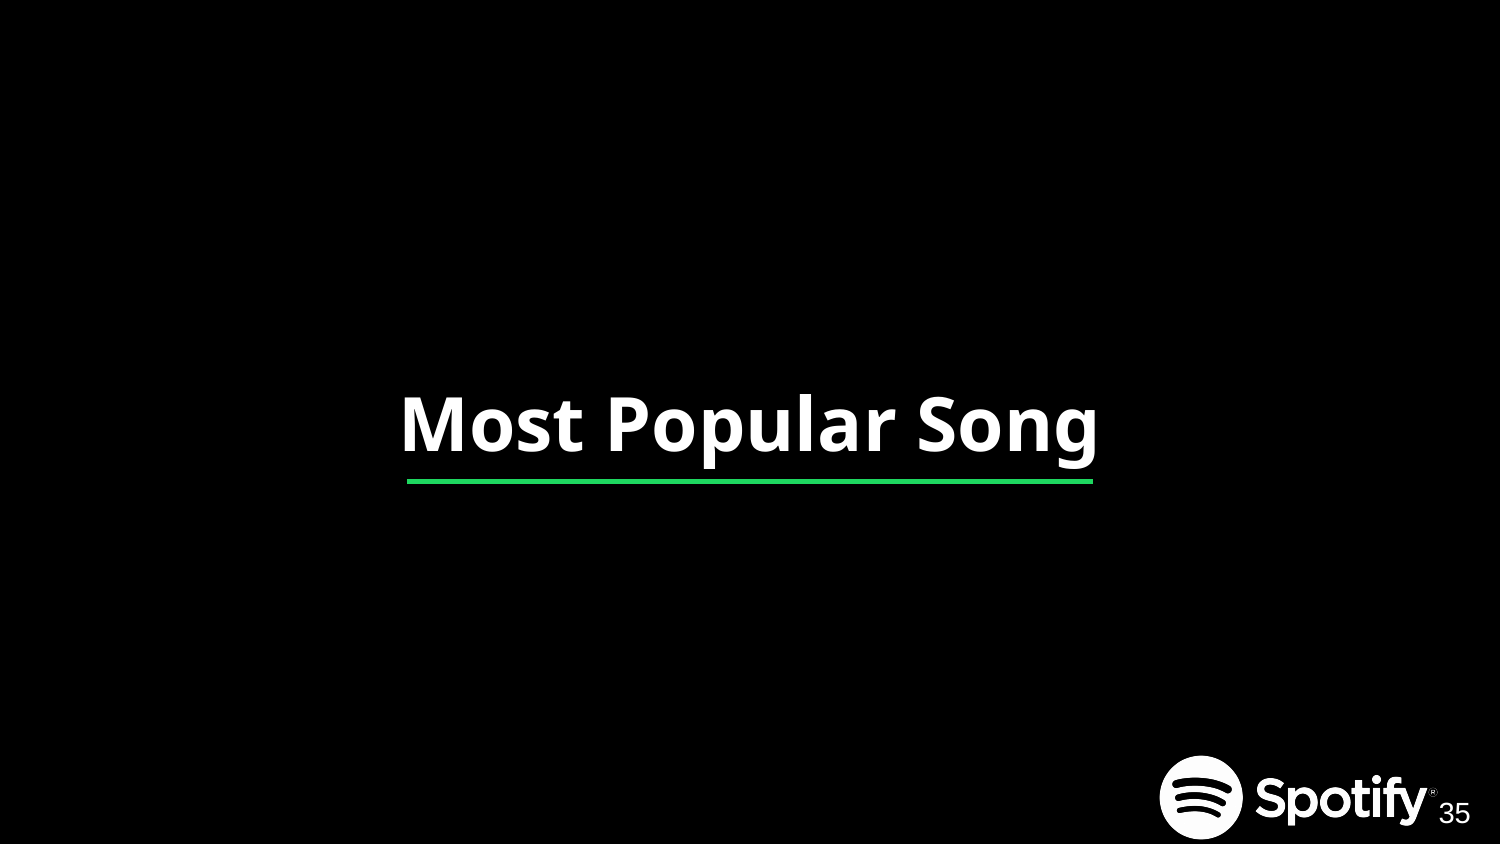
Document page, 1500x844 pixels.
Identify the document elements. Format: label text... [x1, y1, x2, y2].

slide_number ‹#› [1423, 779, 1500, 844]
picture [1159, 755, 1438, 840]
title Most Popular Song [51, 352, 1449, 491]
